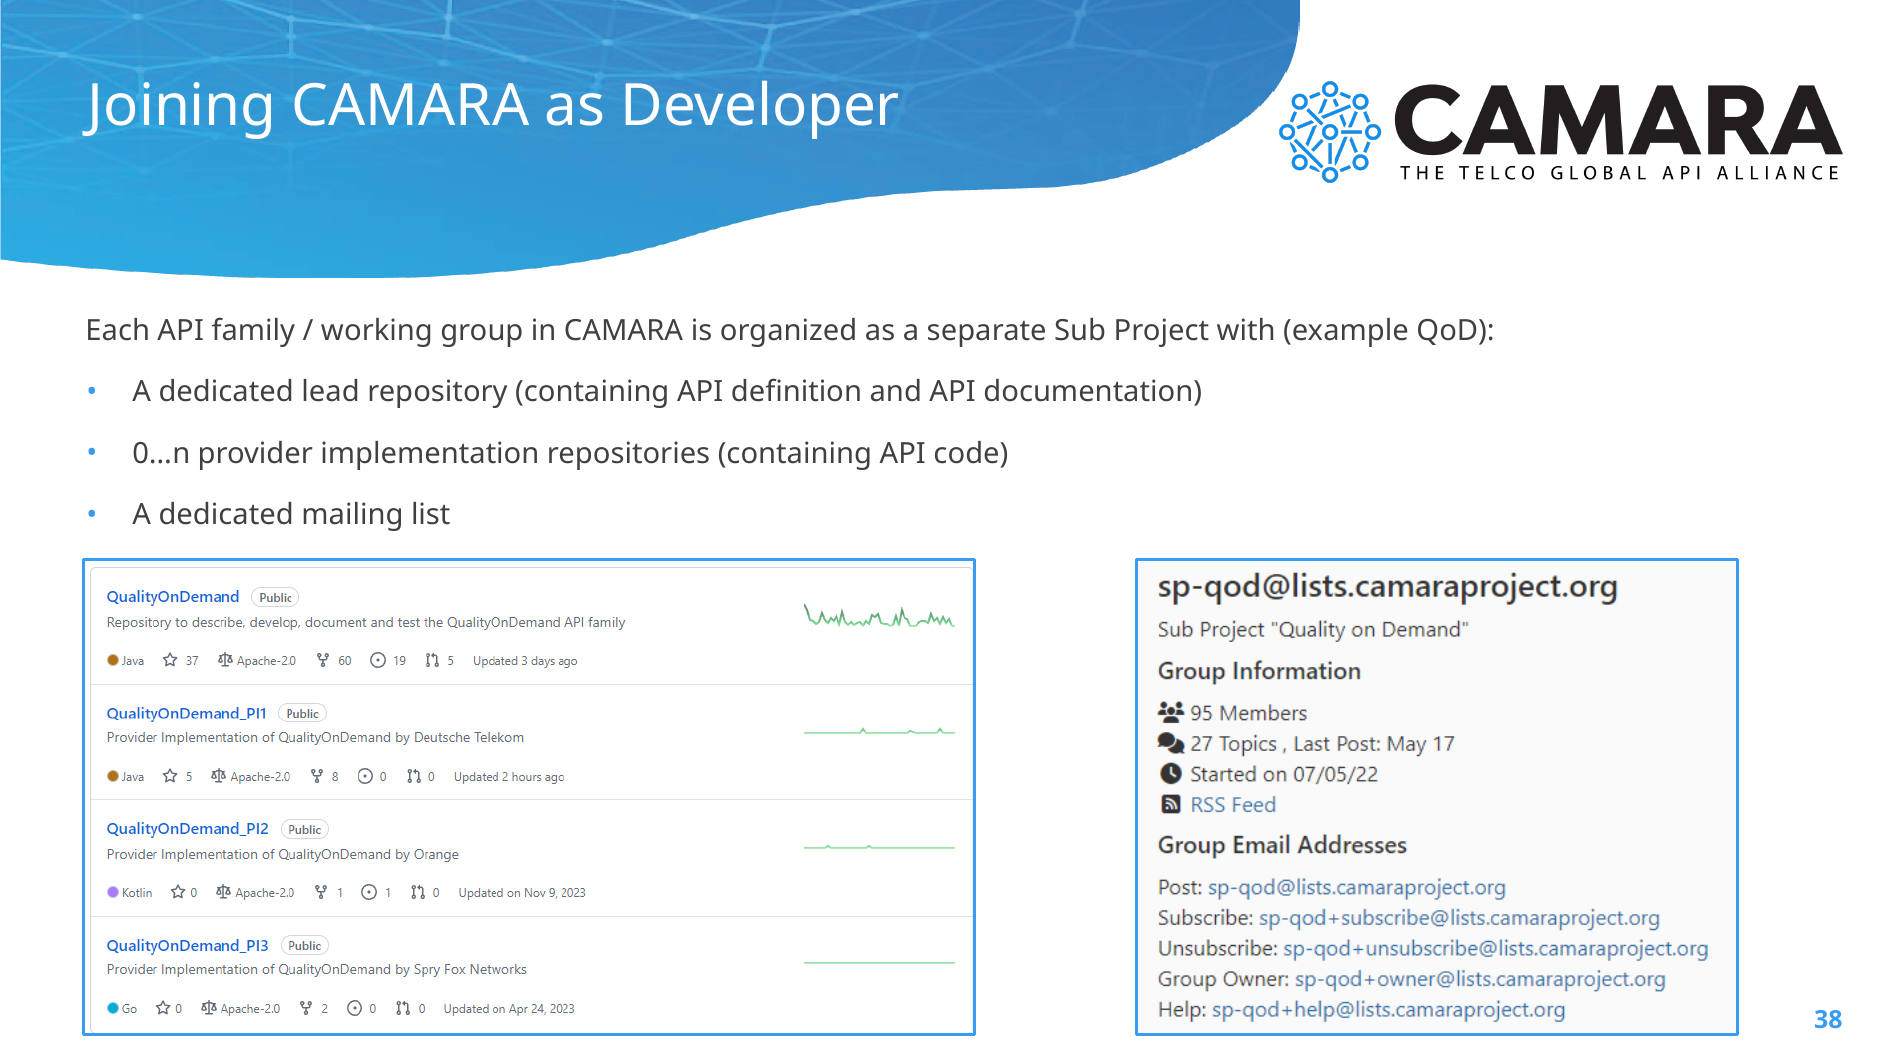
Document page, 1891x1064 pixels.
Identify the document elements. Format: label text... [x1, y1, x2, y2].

picture [0, 0, 1300, 278]
picture [85, 561, 974, 1034]
list Each API family / working group in CAMARA is organized as a separate Sub Project with (example QoD): A dedicated lead repository (containing API definition and API documentation) 0…n provider implementation repositories (containing API code) A dedicated mailing list [85, 310, 1881, 562]
title Joining CAMARA as Developer [72, 67, 1869, 197]
picture [1138, 561, 1737, 1034]
